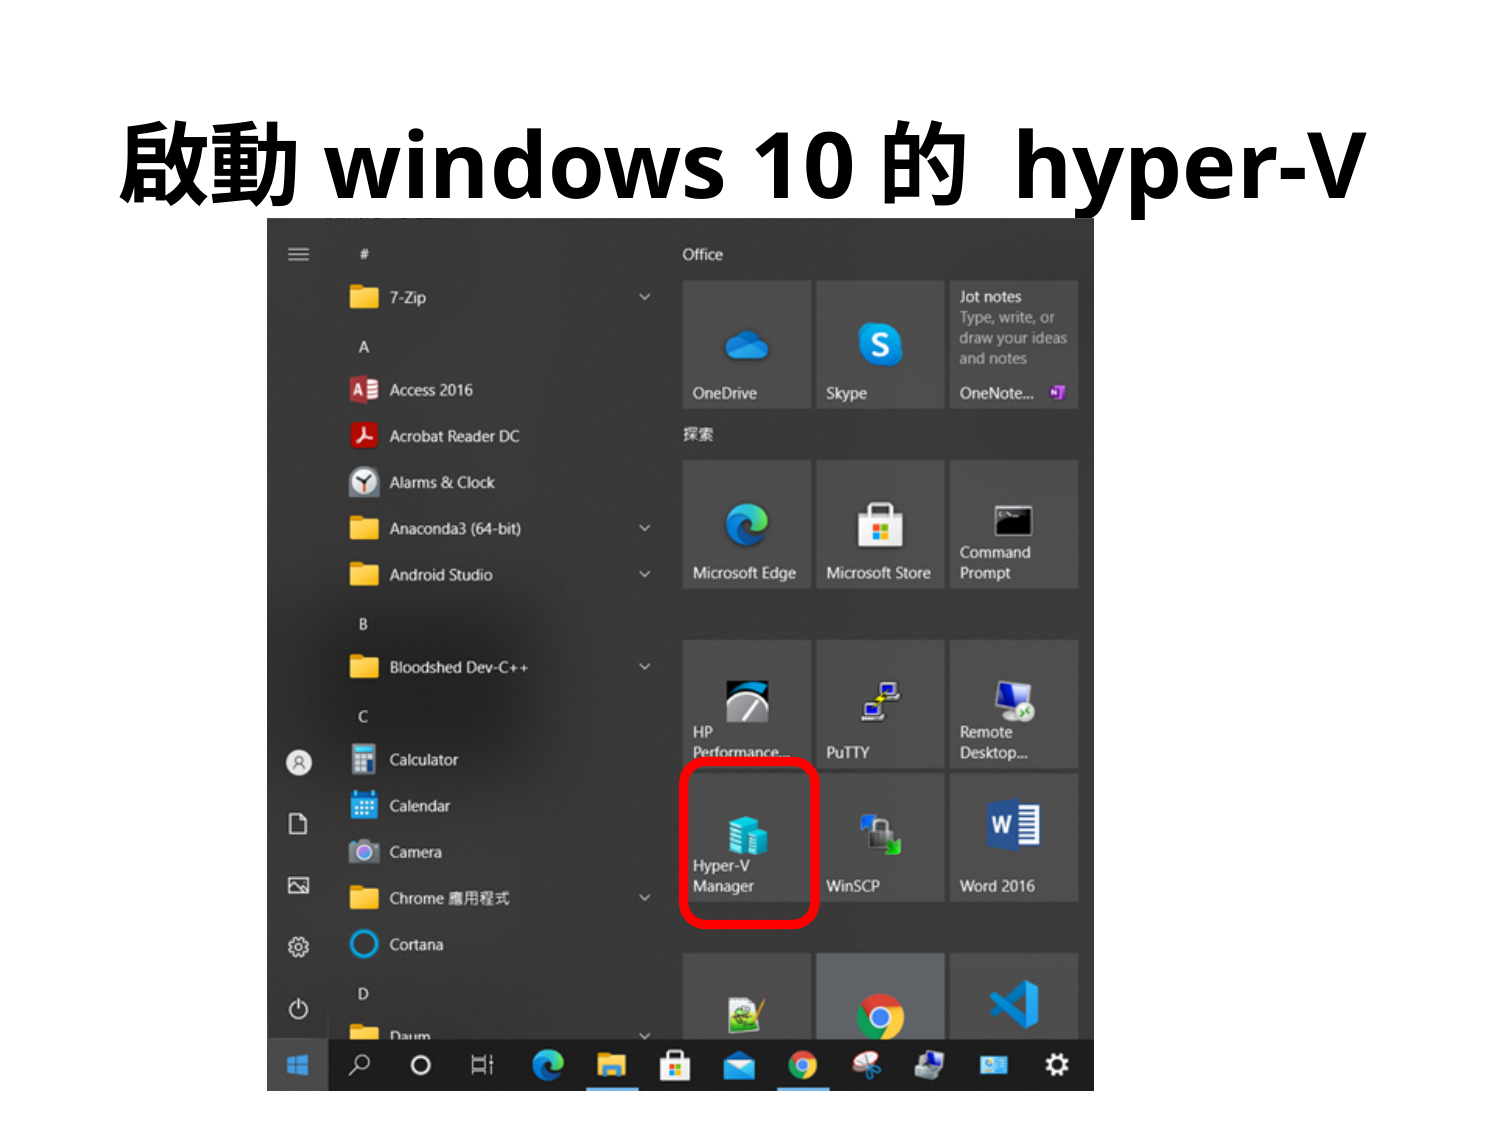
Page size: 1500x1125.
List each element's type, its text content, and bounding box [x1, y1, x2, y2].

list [267, 218, 1094, 1091]
title 啟動windows 10的 hyper-V [103, 59, 1397, 278]
